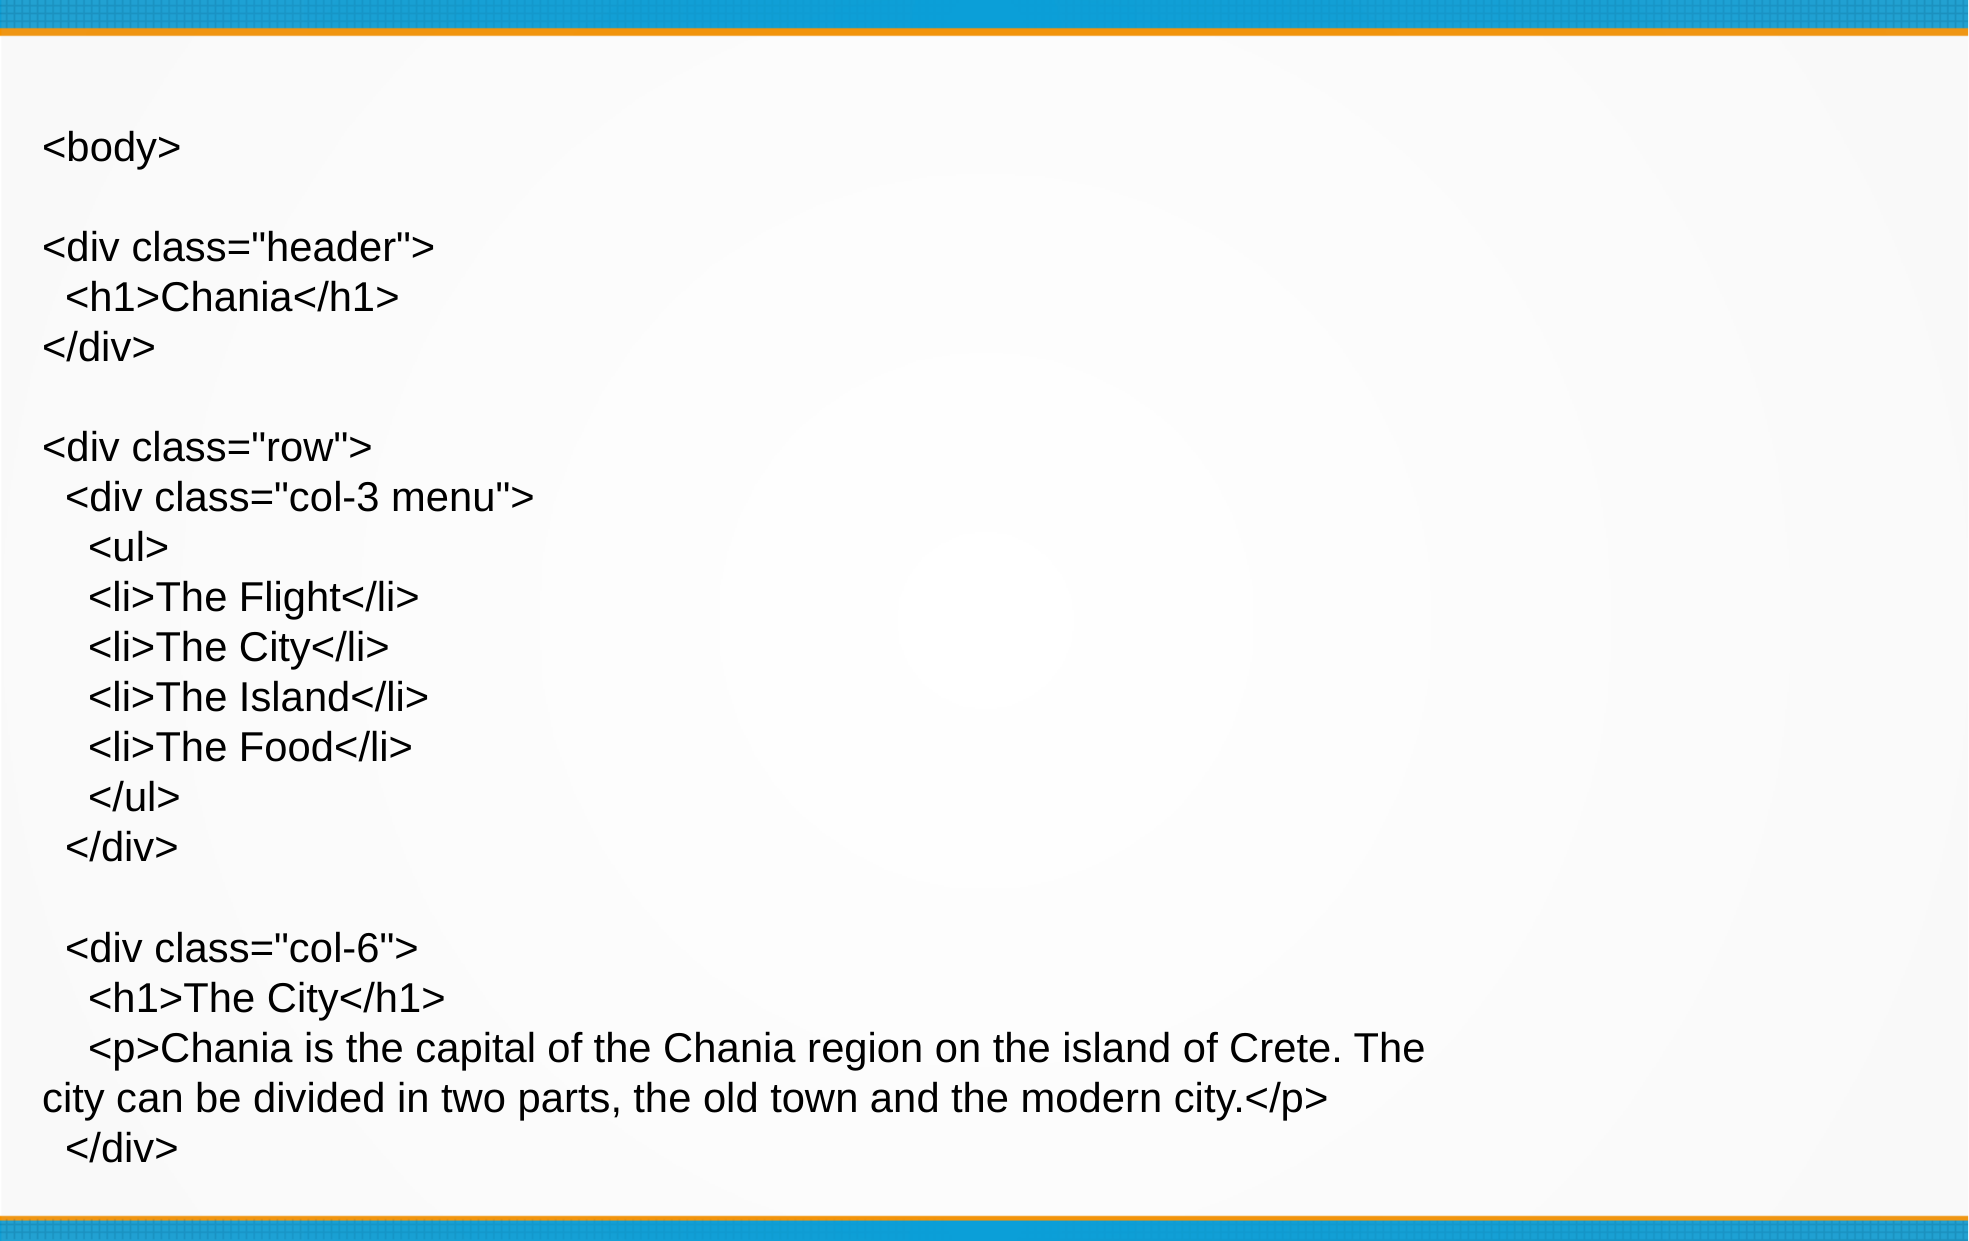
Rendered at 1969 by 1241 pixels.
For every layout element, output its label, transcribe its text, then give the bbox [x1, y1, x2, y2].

text_box <body> <div class="header"> <h1>Chania</h1> </div> <div class="row"> <div class="col-3 menu"> <ul> <li>The Flight</li> <li>The City</li> <li>The Island</li> <li>The Food</li> </ul> </div> <div class="col-6"> <h1>The City</h1> <p>Chania is the capital of the Chania region on the island of Crete. The city can be divided in two parts, the old town and the modern city.</p> </div> [27, 112, 1476, 1178]
picture [0, 0, 1969, 1241]
